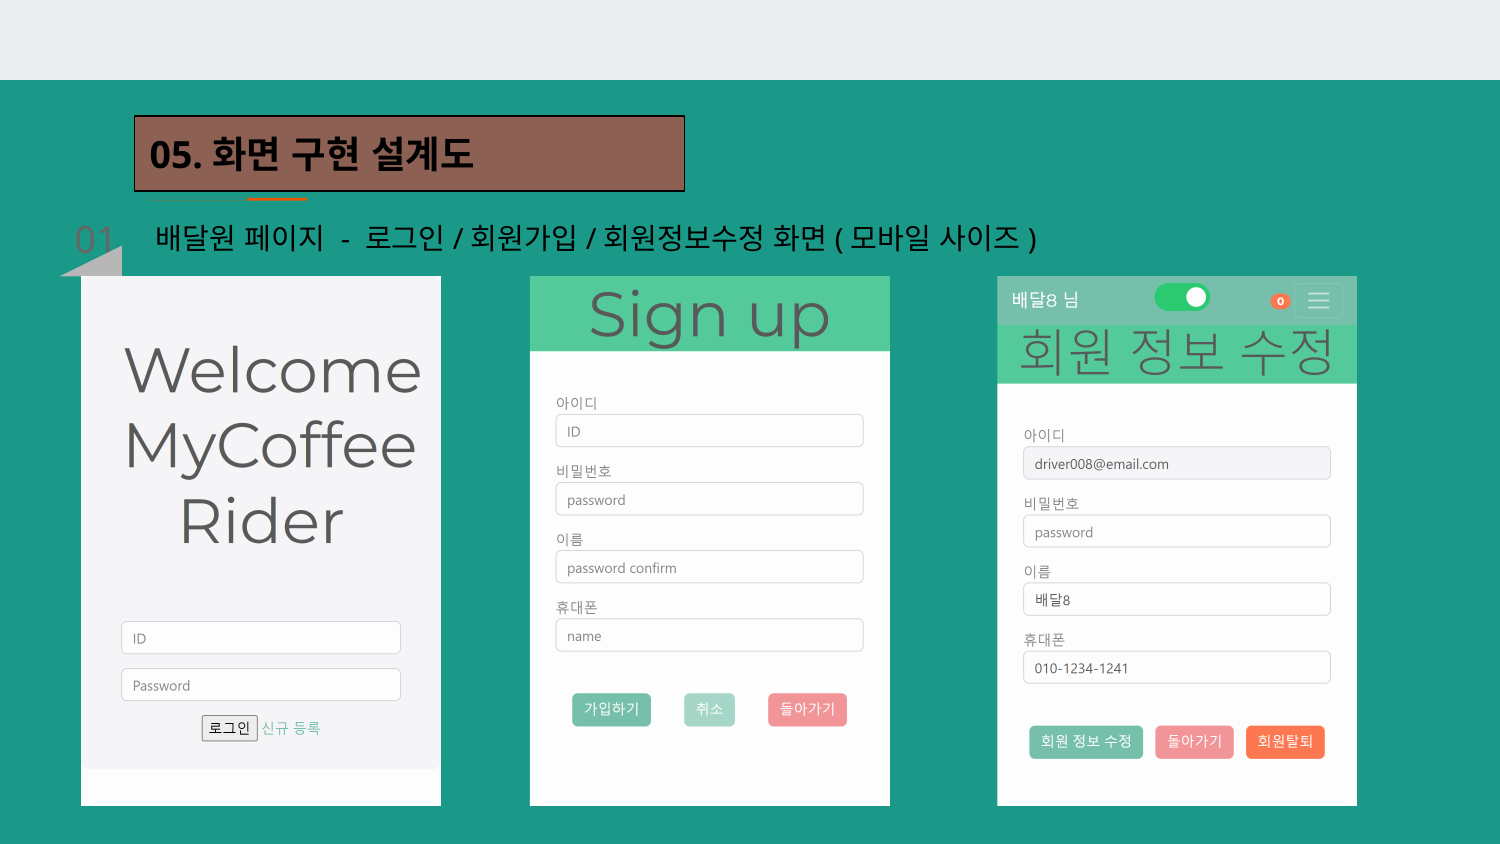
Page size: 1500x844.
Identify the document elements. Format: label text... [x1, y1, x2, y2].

text_box [59, 245, 122, 277]
picture [997, 276, 1359, 806]
text_box 배달원 페이지 - 로그인/회원가입/회원정보수정 화면(모바일 사이즈) [140, 205, 1091, 271]
text_box 01 [59, 201, 135, 276]
picture [529, 276, 891, 806]
picture [80, 276, 442, 806]
text_box 05.화면 구현 설계도 [134, 115, 685, 191]
